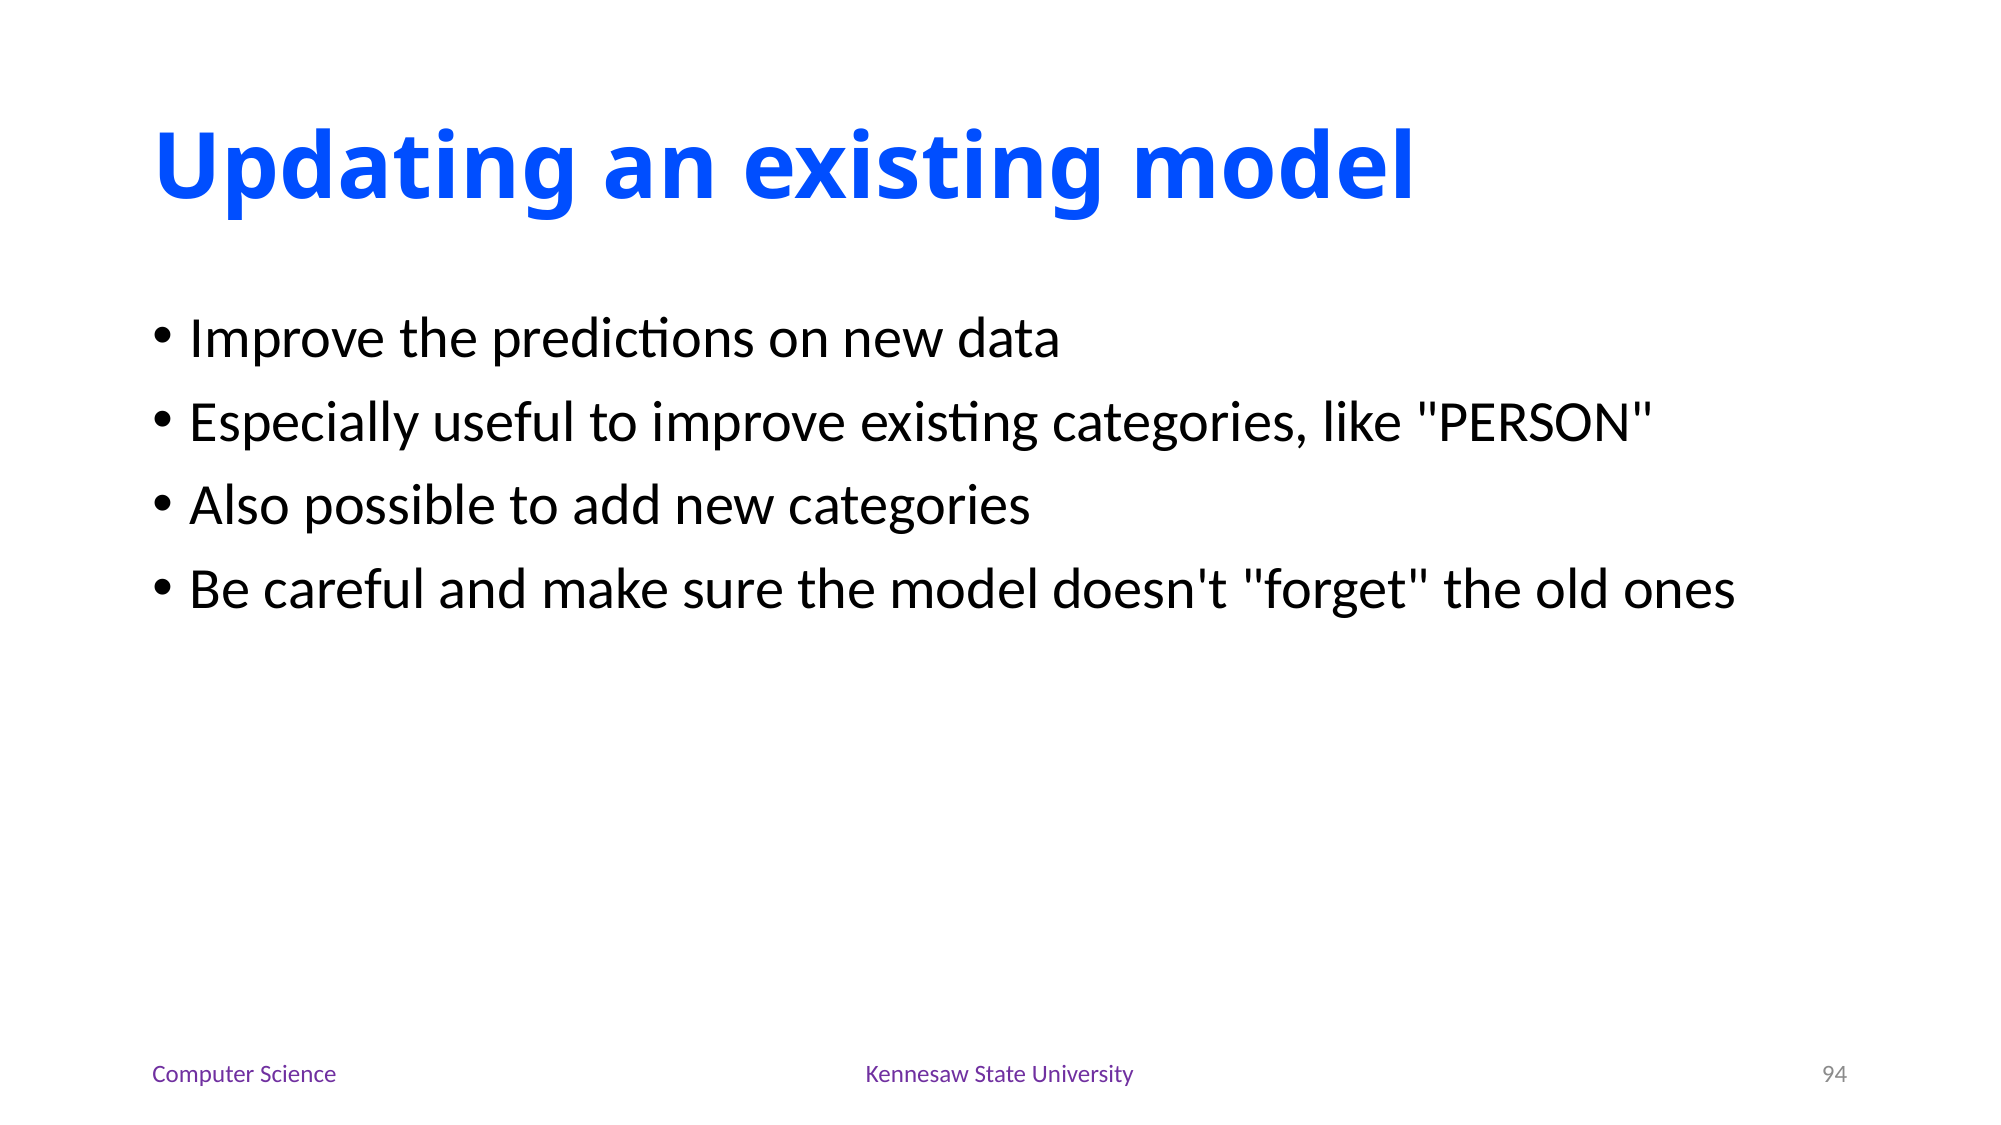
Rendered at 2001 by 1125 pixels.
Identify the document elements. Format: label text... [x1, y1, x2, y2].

slide_number 94 [1412, 1042, 1863, 1103]
list Improve the predictions on new data Especially useful to improve existing categories, like "PERSON" Also possible to add new categories Be careful and make sure the model doesn't "forget" the old ones [137, 299, 1863, 1014]
slide_number Computer Science [137, 1042, 588, 1103]
title Updating an existing model [137, 59, 1863, 278]
footer Kennesaw State University [662, 1042, 1338, 1103]
